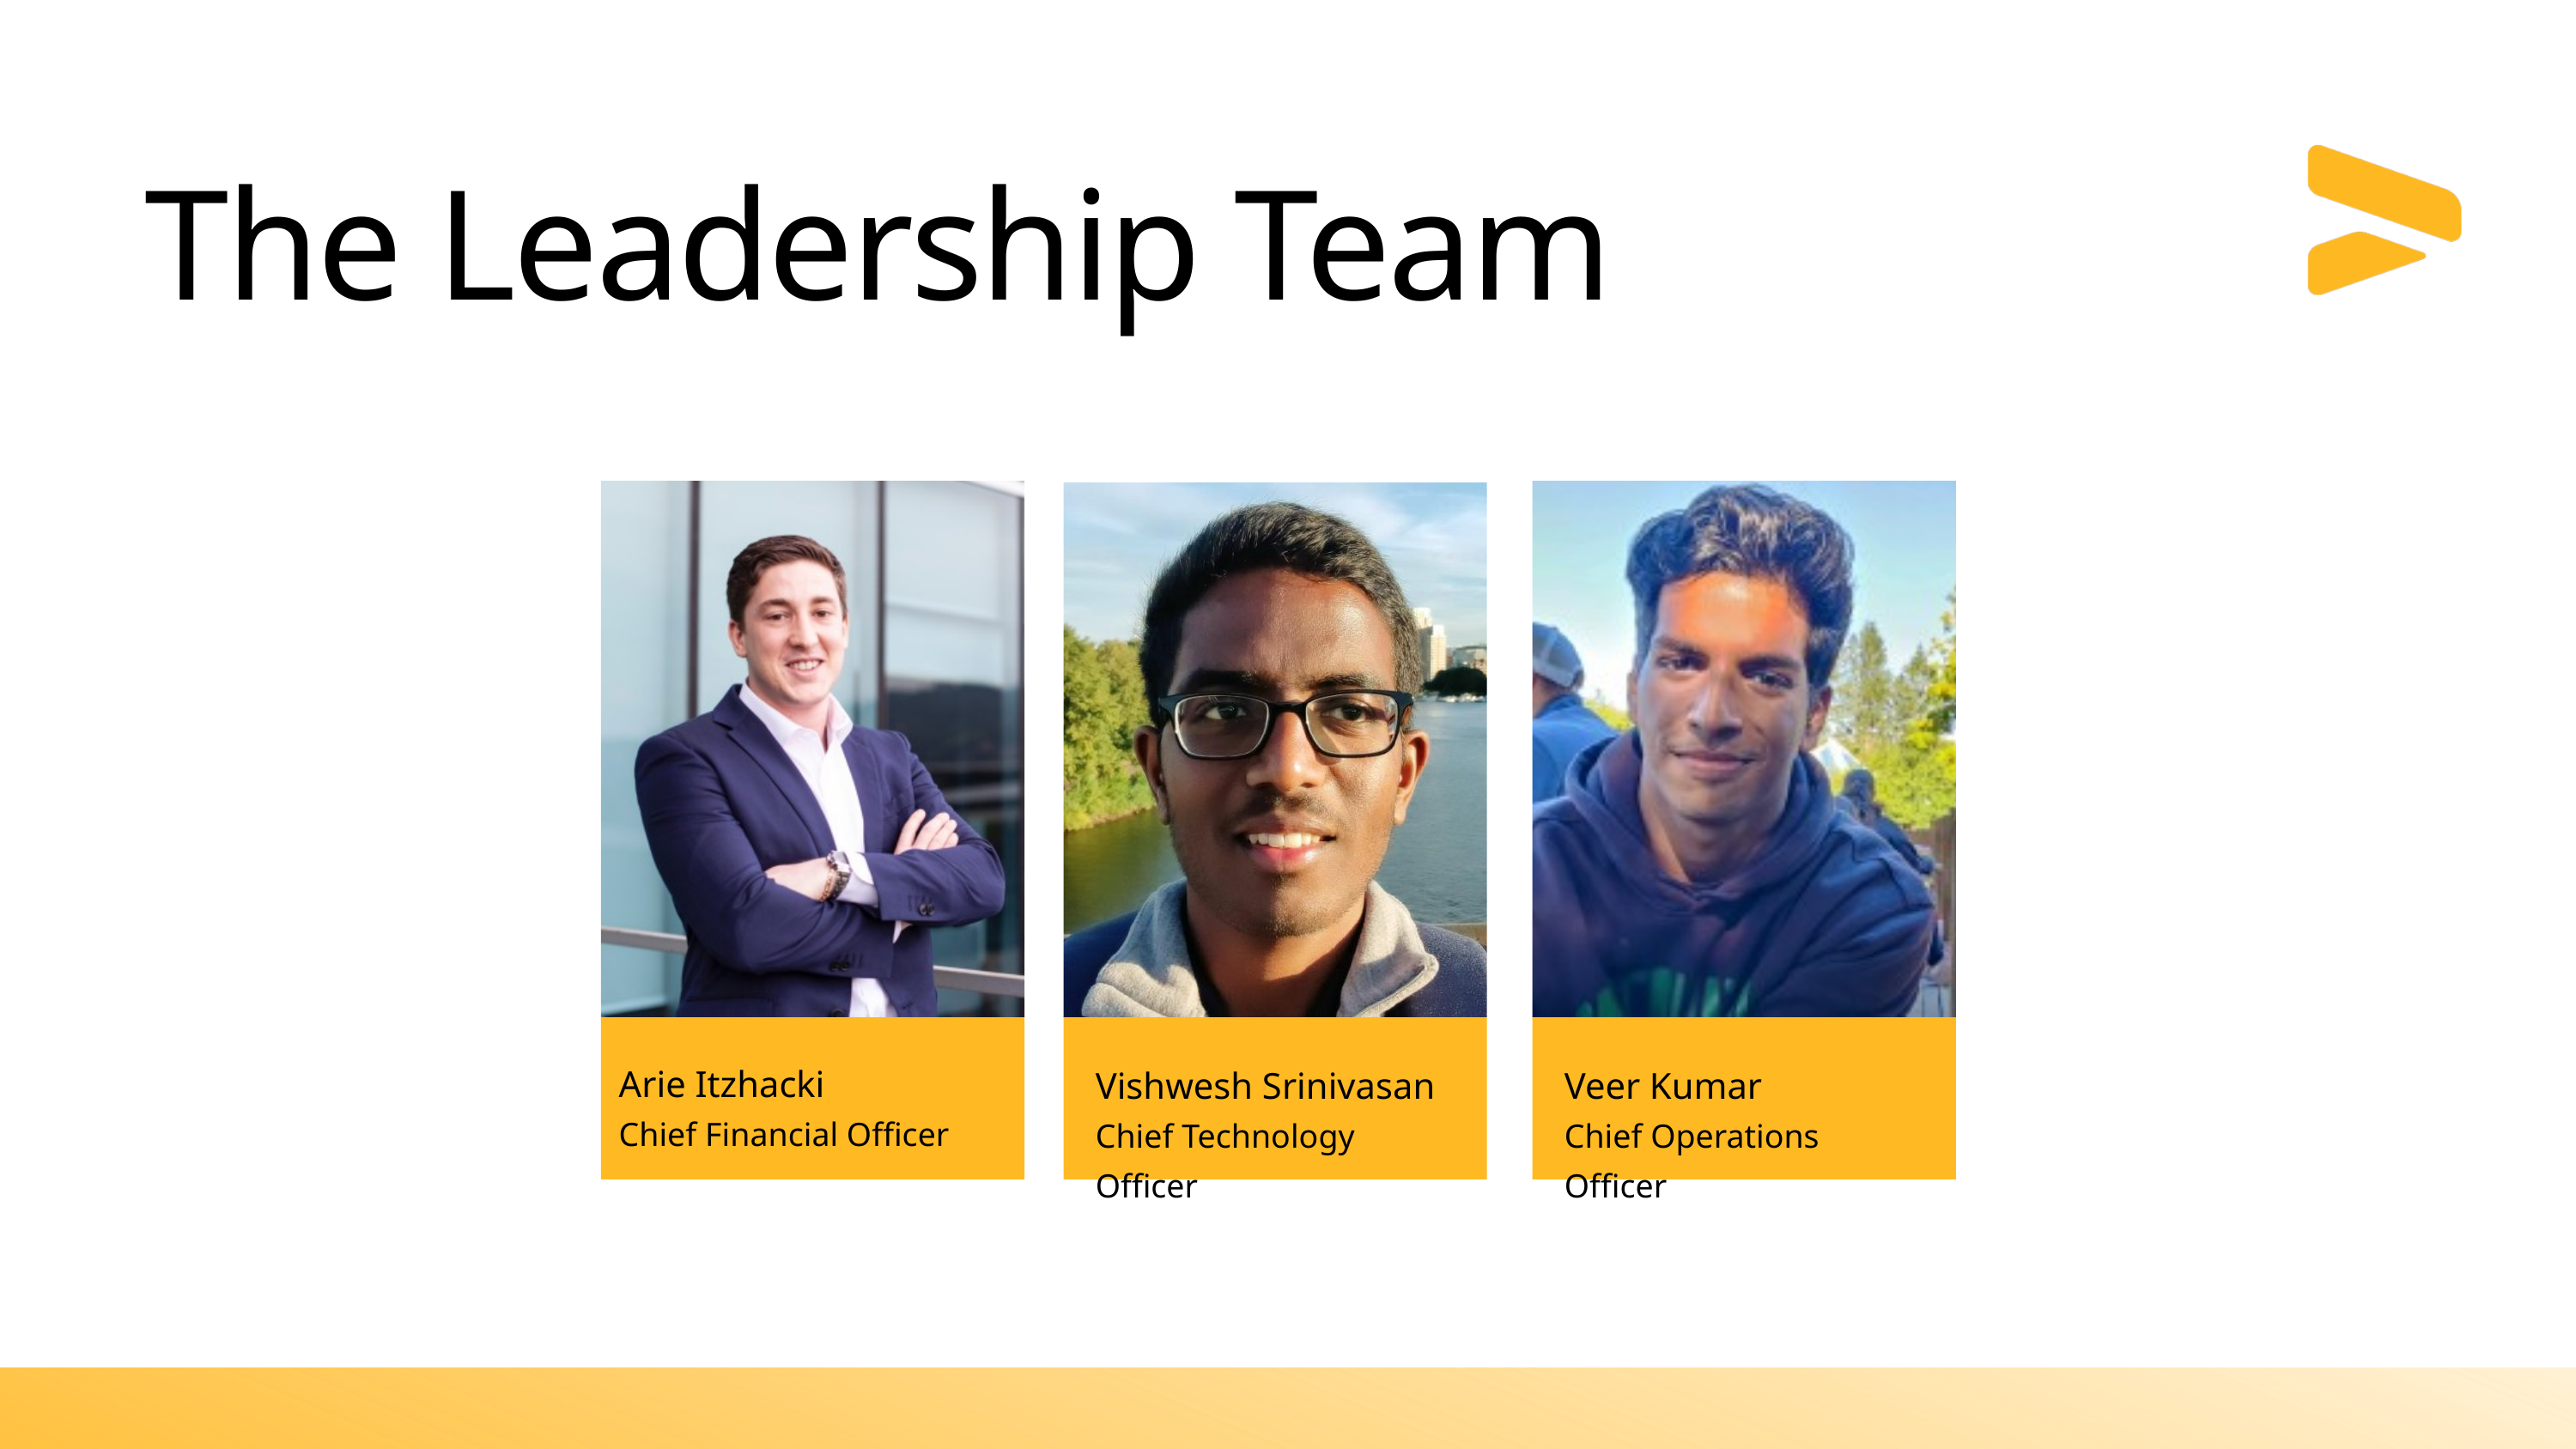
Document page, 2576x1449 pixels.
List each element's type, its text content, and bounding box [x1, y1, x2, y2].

picture [1532, 481, 1957, 1017]
picture [0, 1367, 2576, 1449]
text_box The Leadership Team [144, 132, 2068, 330]
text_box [600, 1022, 1025, 1180]
picture [600, 480, 1025, 1017]
picture [1063, 482, 1487, 1017]
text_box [1063, 1023, 1487, 1180]
picture [2308, 142, 2461, 297]
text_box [1532, 1022, 1957, 1180]
